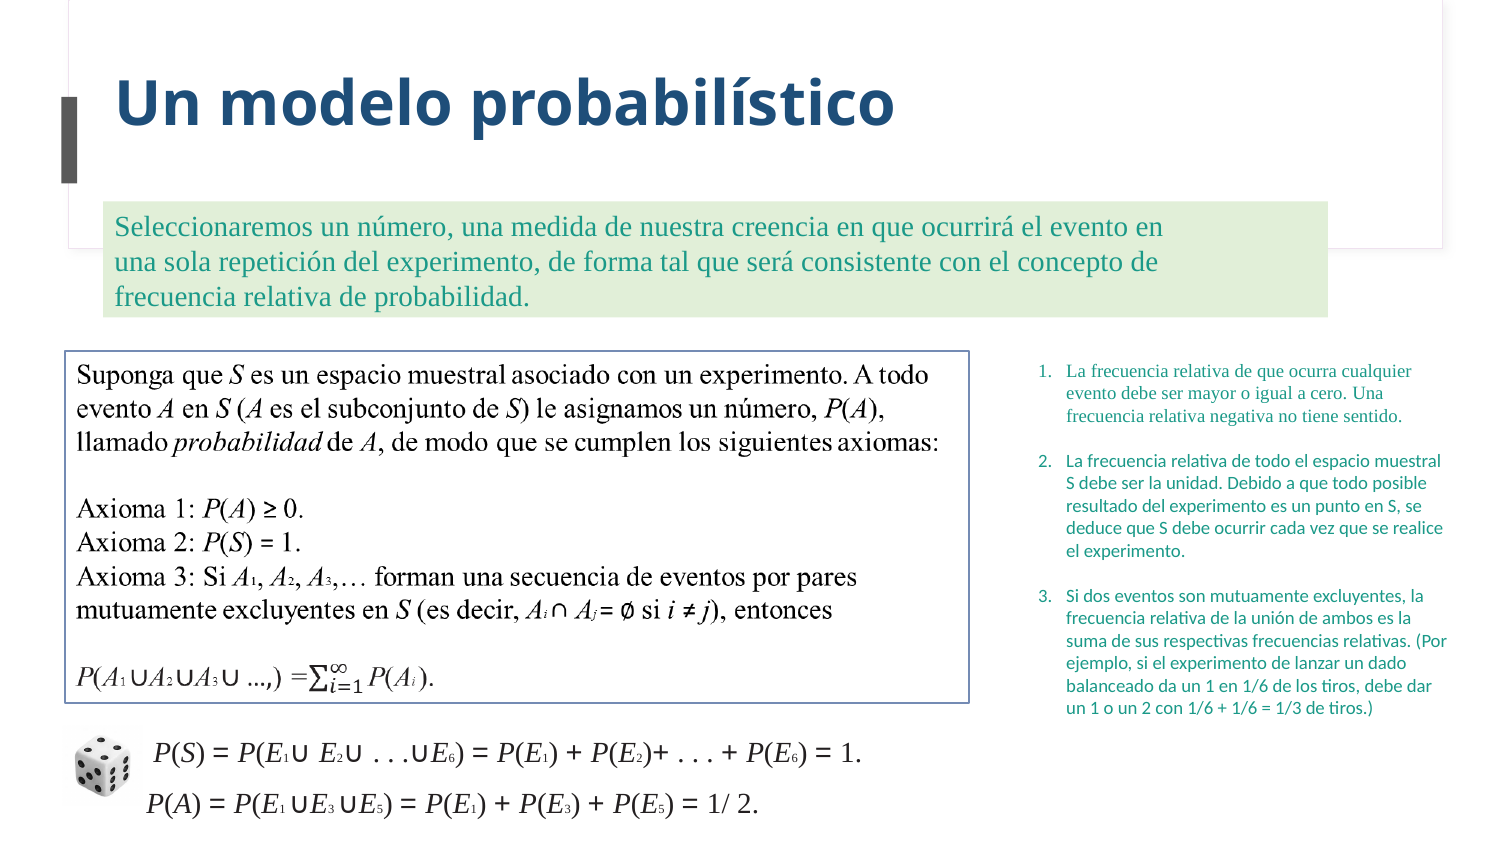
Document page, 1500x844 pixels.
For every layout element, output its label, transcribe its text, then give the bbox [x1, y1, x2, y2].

picture [61, 725, 143, 806]
text_box P(S) = P(E1∪ E2∪ . . .∪E6) = P(E1) + P(E2)+ . . . + P(E6) = 1. [145, 727, 892, 774]
text_box P(A) = P(E1 ∪E3 ∪E5) = P(E1) + P(E3) + P(E5) = 1/ 2. [135, 778, 885, 825]
text_box Seleccionaremos un número, una medida de nuestra creencia en que ocurrirá el evento en una sola repetición del experimento, de forma tal que será consistente con el concepto de frecuencia relativa de probabilidad. [103, 201, 1328, 318]
text_box [64, 350, 969, 704]
text_box La frecuencia relativa de que ocurra cualquier evento debe ser mayor o igual a cero. Una frecuencia relativa negativa no tiene sentido. La frecuencia relativa de todo el espacio muestral S debe ser la unidad. Debido a que todo posible resultado del experimento es un punto en S, se deduce que S debe ocurrir cada vez que se realice el experimento. Si dos eventos son mutuamente excluyentes, la frecuencia relativa de la unión de ambos es la suma de sus respectivas frecuencias relativas. (Por ejemplo, si el experimento de lanzar un dado balanceado da un 1 en 1/6 de los tiros, debe dar un 1 o un 2 con 1/6 + 1/6 = 1/3 de tiros.) [1025, 352, 1462, 724]
title Un modelo probabilístico [102, 50, 1042, 160]
